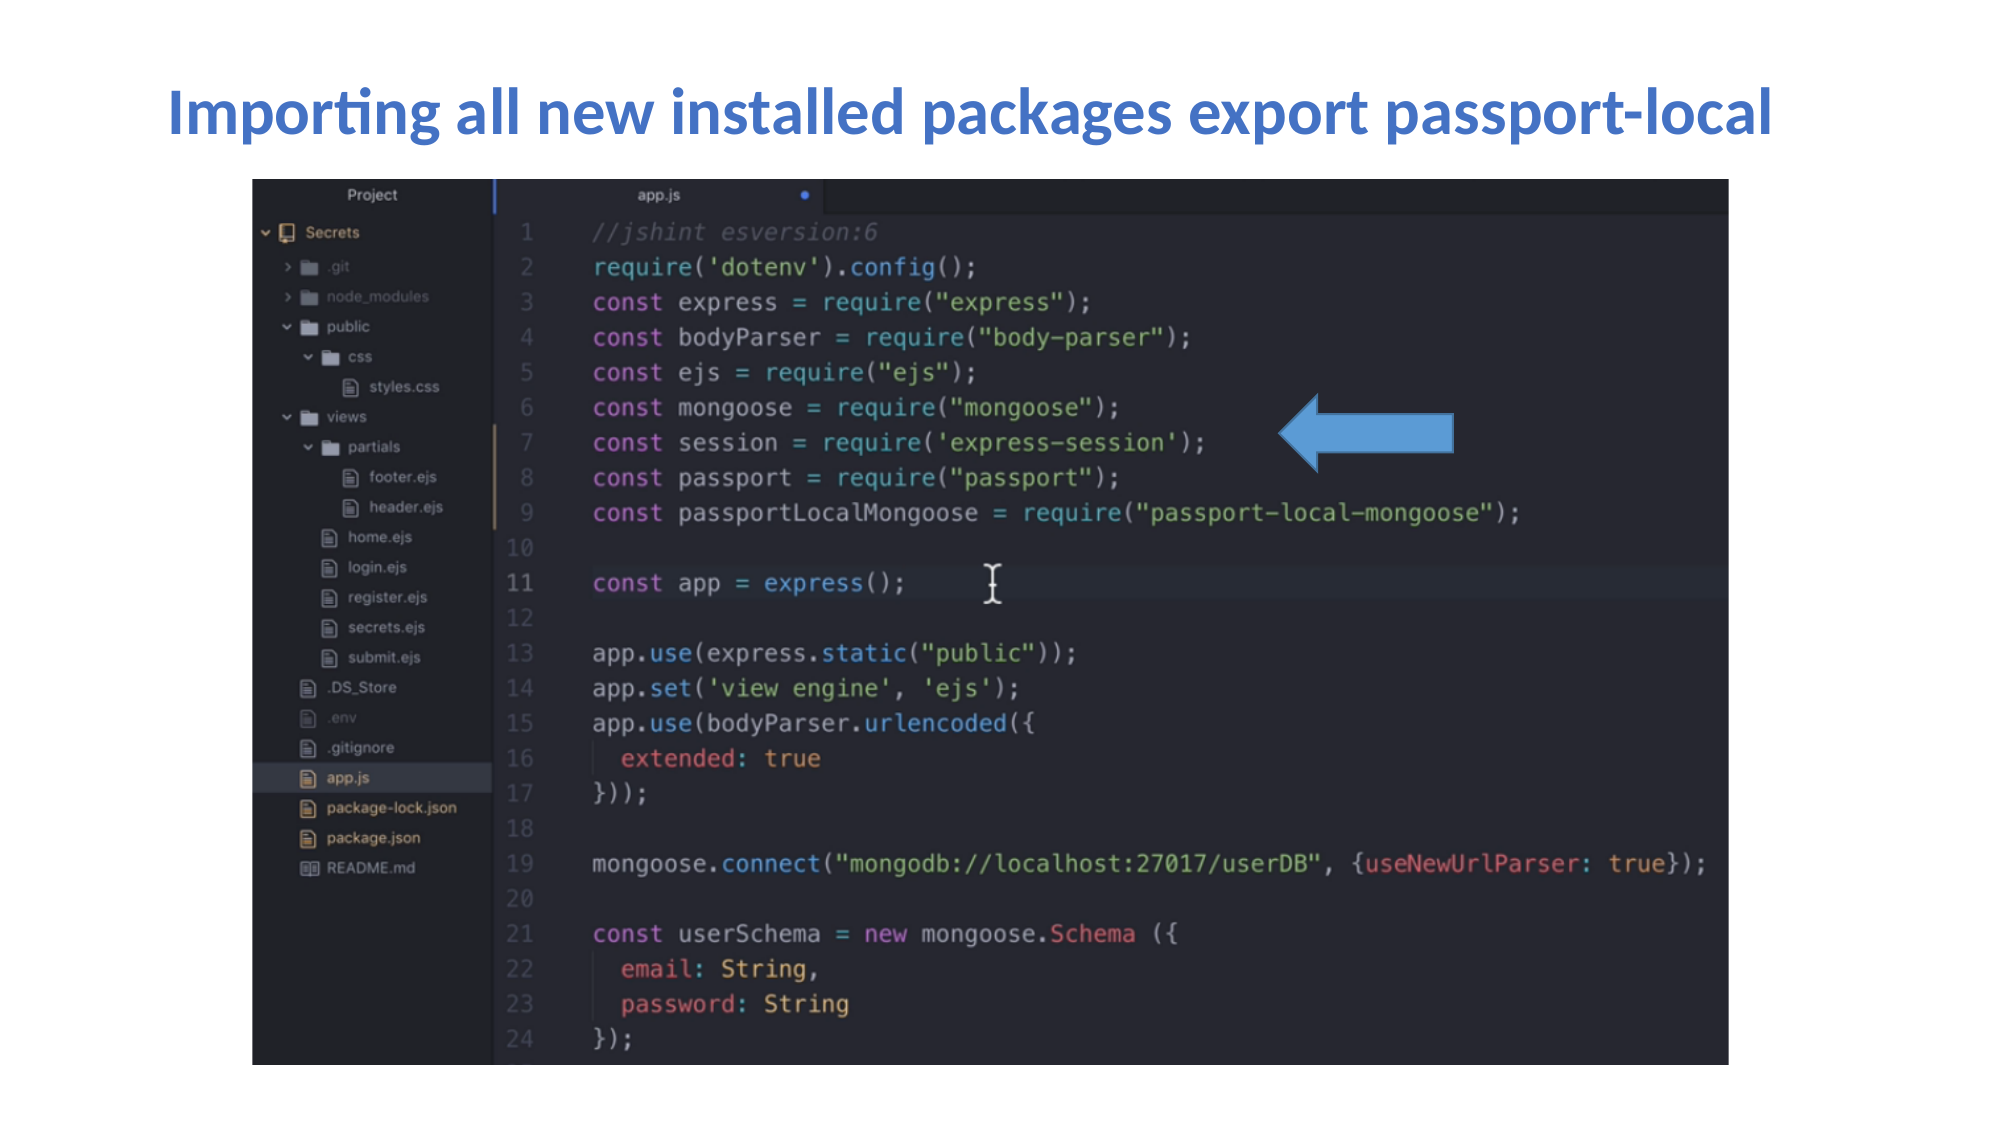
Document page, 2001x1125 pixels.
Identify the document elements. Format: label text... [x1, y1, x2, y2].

text_box Importing all new installed packages export passport-local [152, 60, 1791, 156]
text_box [252, 179, 1729, 1065]
